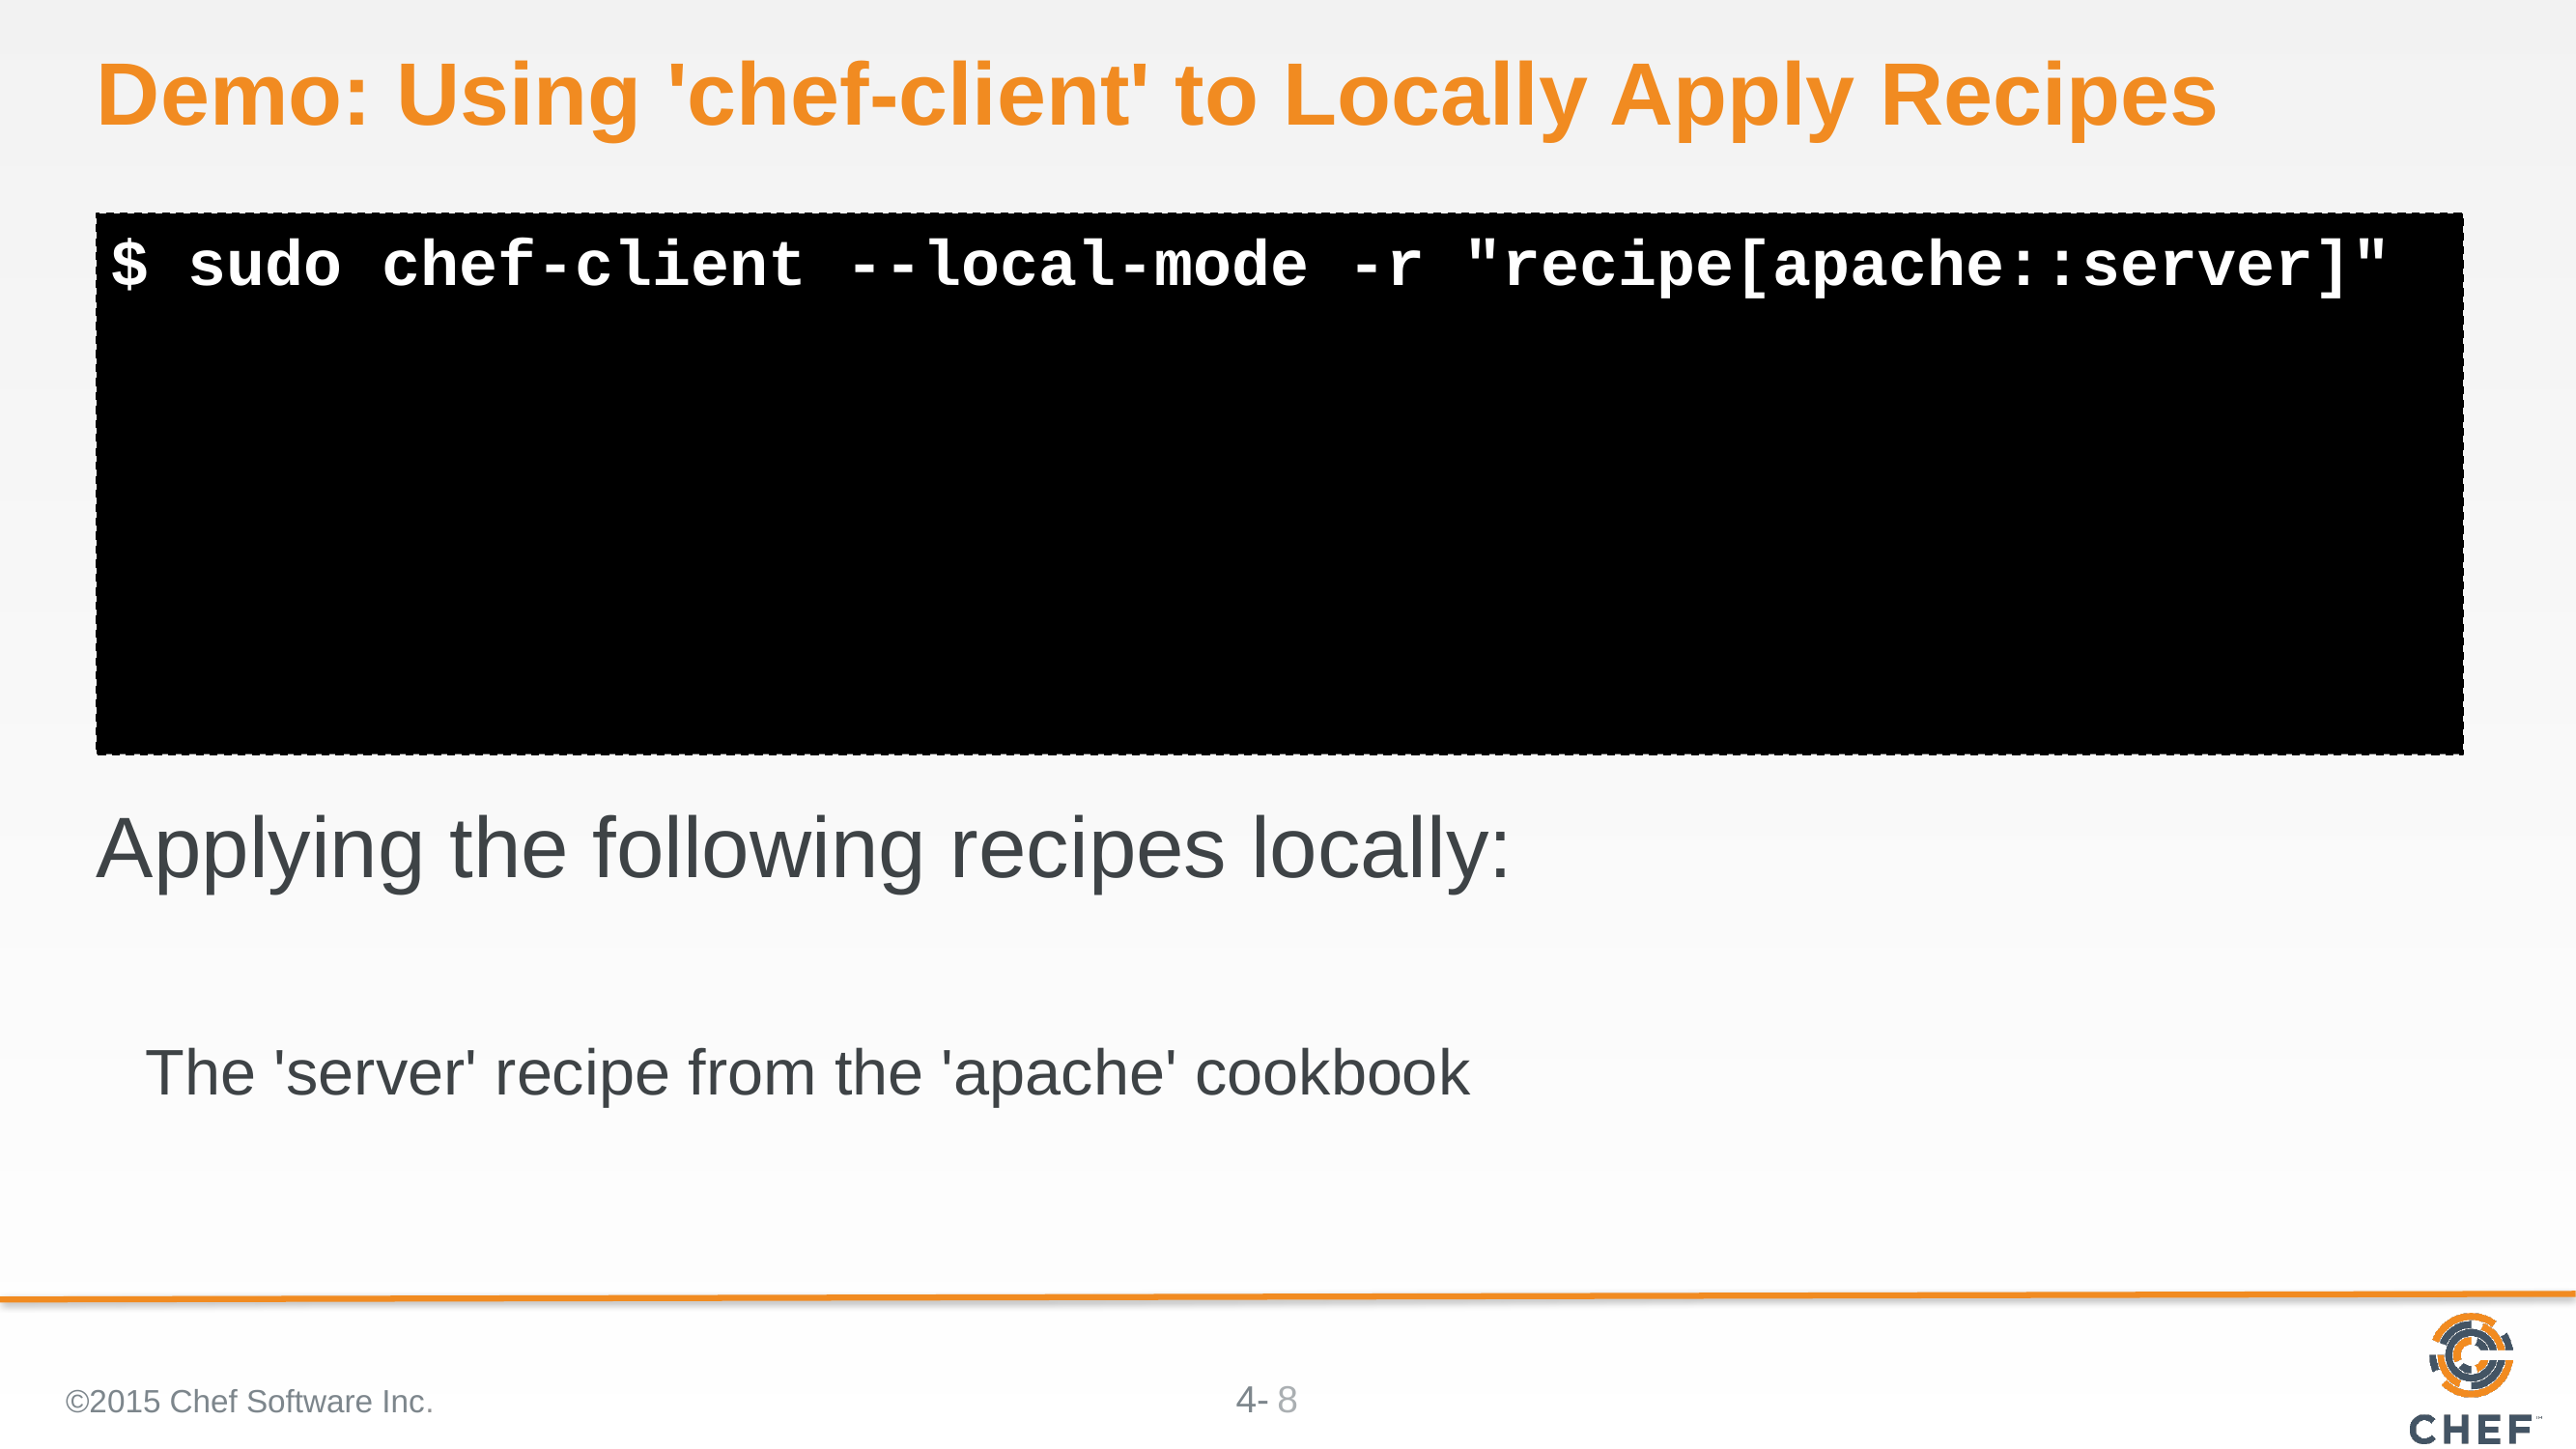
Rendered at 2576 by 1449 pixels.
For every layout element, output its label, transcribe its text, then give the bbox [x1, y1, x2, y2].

title Demo: Using 'chef-client' to Locally Apply Recipes [96, 48, 2463, 180]
list Applying the following recipes locally: The 'server' recipe from the 'apache' cookbook [97, 792, 2463, 1333]
slide_number 8 [998, 1359, 1578, 1437]
list $ sudo chef-client --local-mode -r "recipe[apache::server]" [96, 213, 2464, 755]
footer ©2015 Chef Software Inc. [51, 1359, 952, 1440]
text_box [536, 1161, 730, 1355]
picture [2399, 1297, 2550, 1449]
